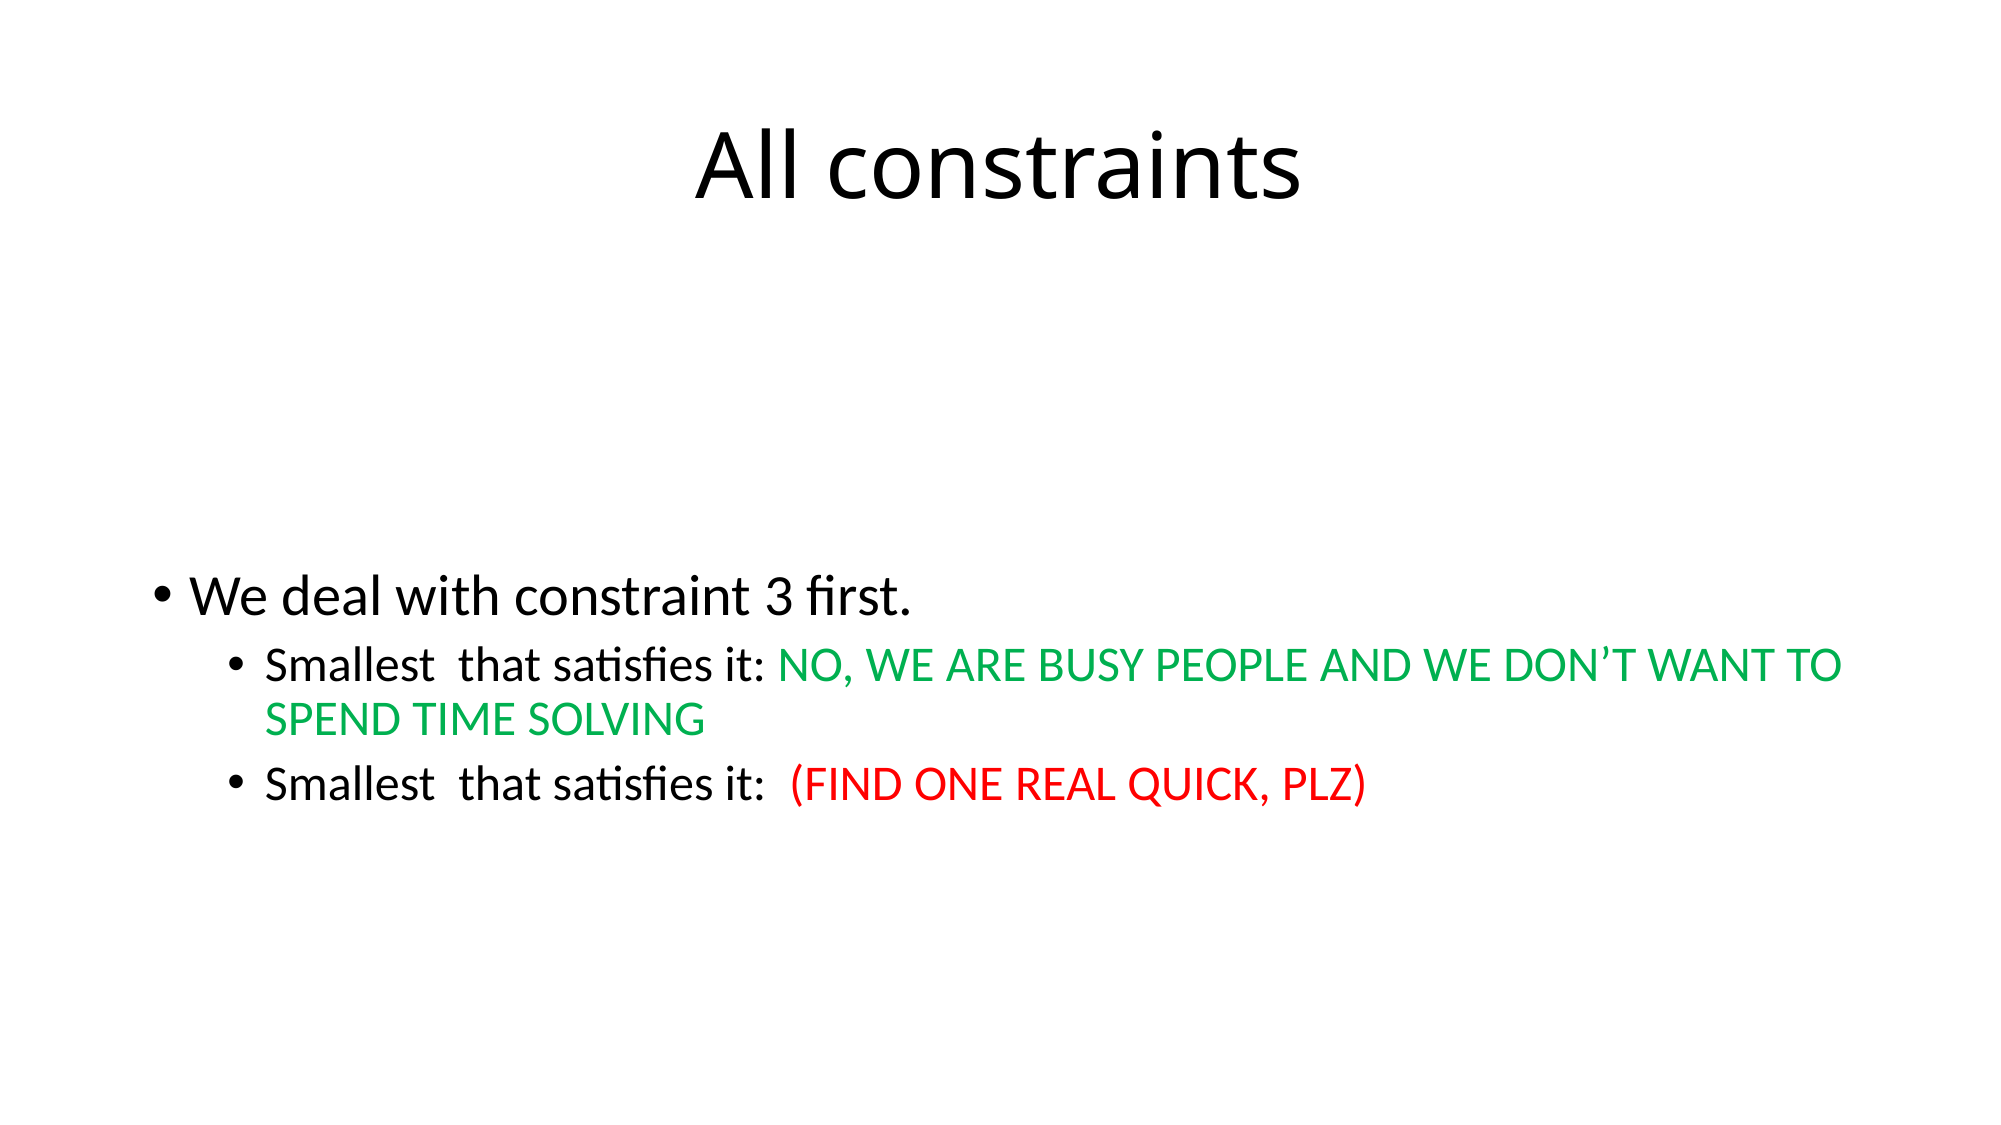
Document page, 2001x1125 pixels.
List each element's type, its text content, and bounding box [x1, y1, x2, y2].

title All constraints [137, 59, 1863, 278]
